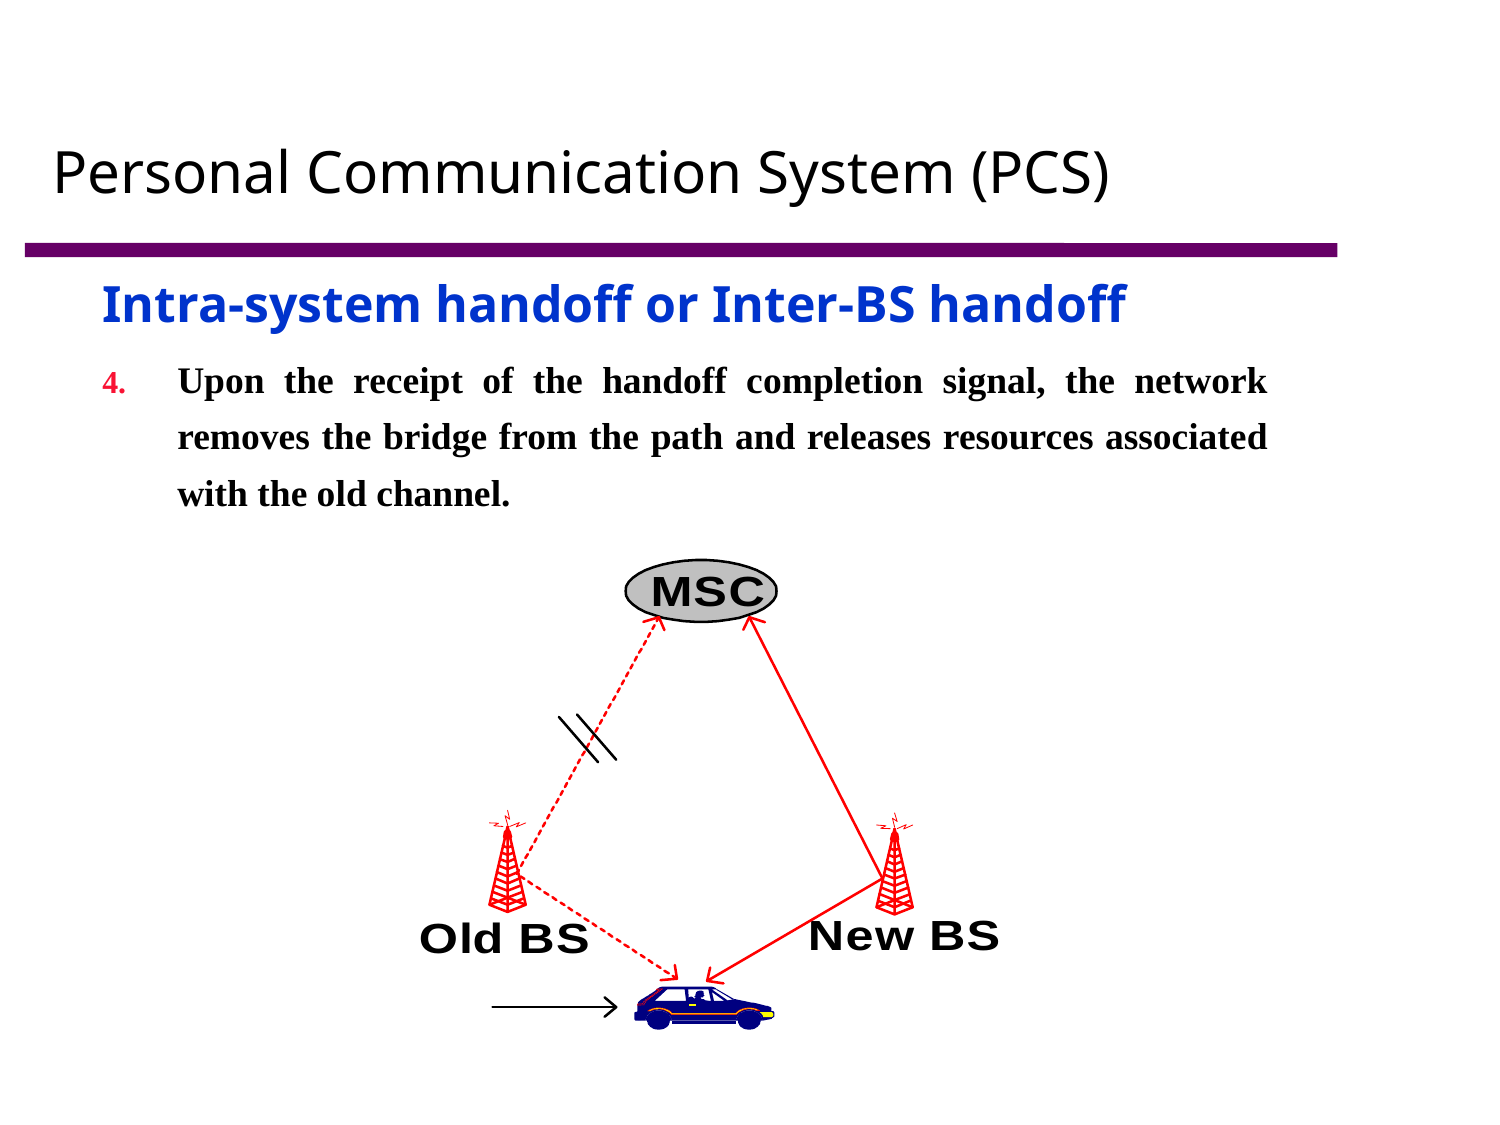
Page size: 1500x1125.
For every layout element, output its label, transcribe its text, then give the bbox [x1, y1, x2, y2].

list Intra-system handoff or Inter-BS handoff [87, 249, 1238, 337]
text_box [251, 554, 1151, 1036]
title Personal Communication System (PCS) [37, 99, 1338, 250]
text_box Upon the receipt of the handoff completion signal, the network removes the bridge from the path and releases resources associated with the old channel. [87, 337, 1284, 521]
